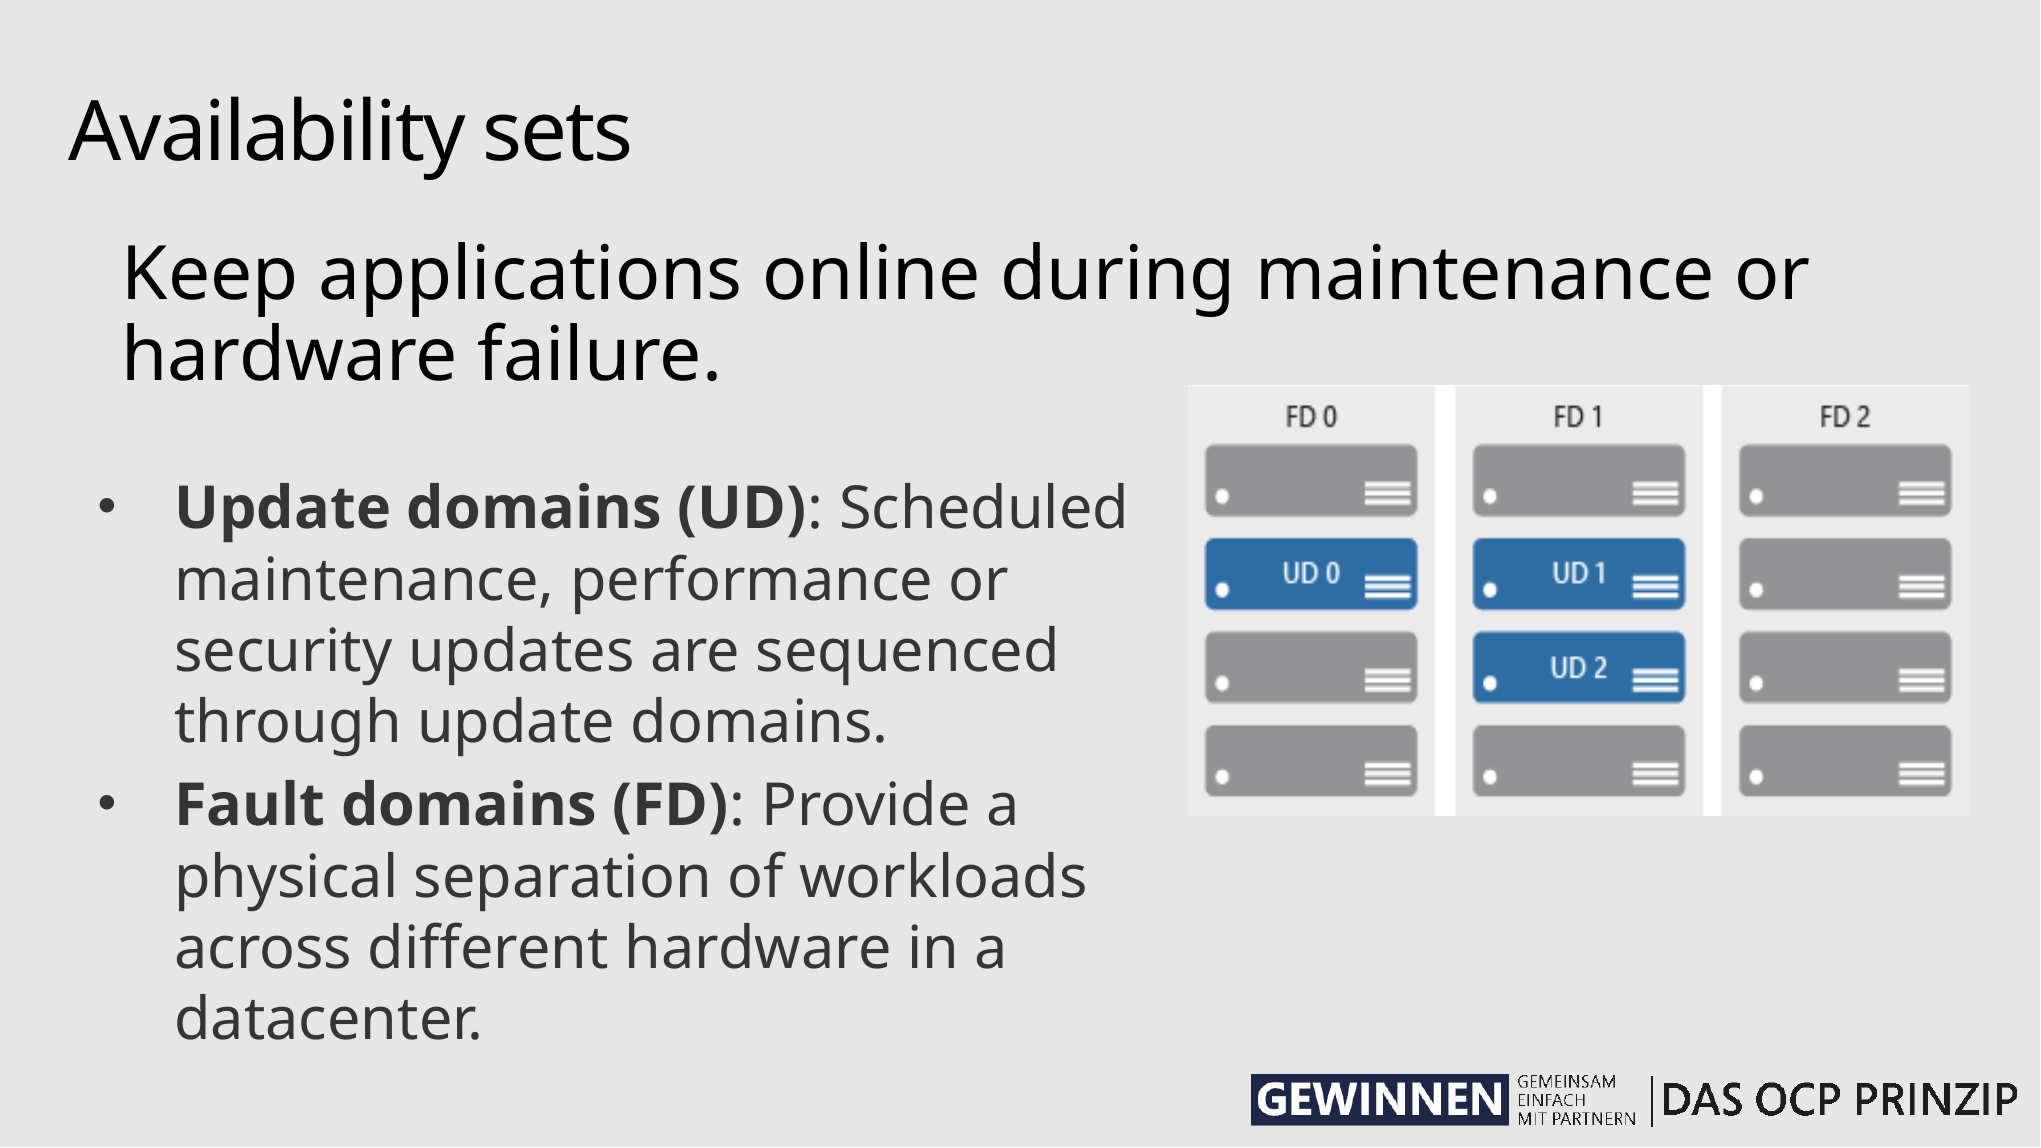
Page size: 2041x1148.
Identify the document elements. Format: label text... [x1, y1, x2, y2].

list Keep applications online during maintenance or hardware failure. [97, 219, 1932, 414]
title Availability sets [45, 73, 1996, 225]
picture [1238, 1066, 2041, 1134]
text_box Update domains (UD): Scheduled maintenance, performance or security updates are sequenced through update domains. Fault domains (FD): Provide a physical separation of workloads across different hardware in a datacenter. [97, 436, 1163, 1052]
picture [1187, 385, 1970, 816]
